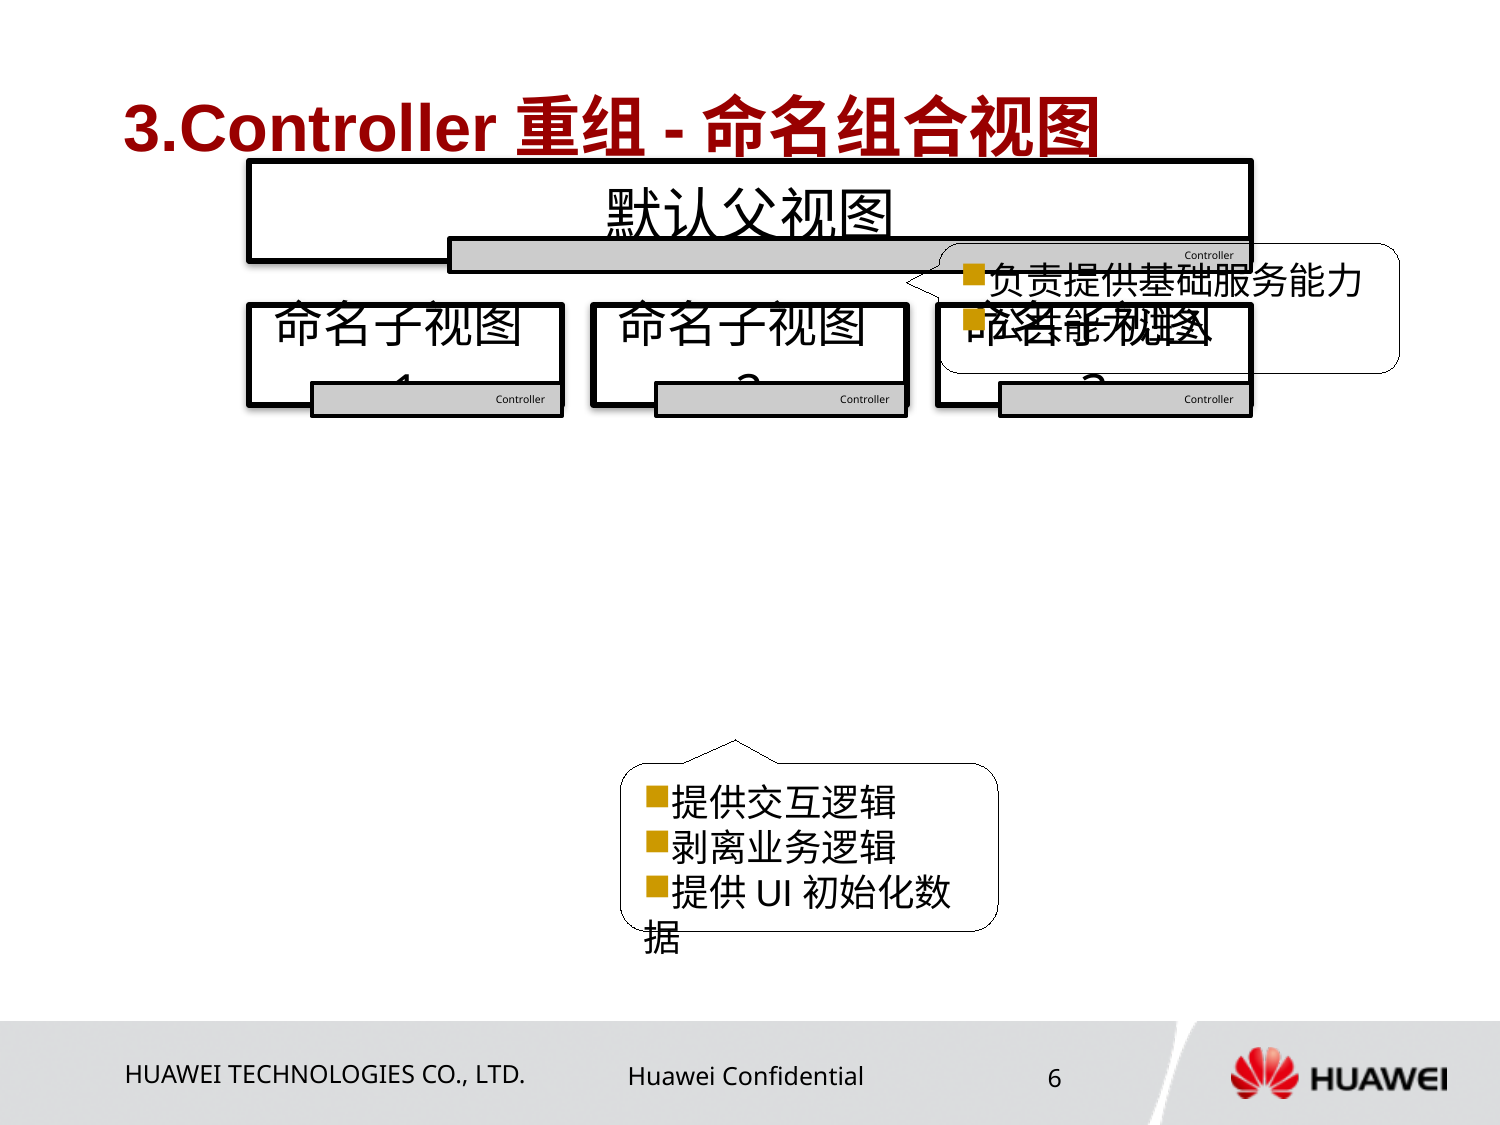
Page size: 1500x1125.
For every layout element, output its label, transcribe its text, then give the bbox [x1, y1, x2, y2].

picture [0, 1021, 1500, 1125]
title 3.Controller重组-命名组合视图 [123, 53, 1376, 160]
text_box 提供交互逻辑 剥离业务逻辑 提供UI初始化数据 [620, 858, 999, 932]
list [123, 160, 1377, 850]
text_box 负责提供基础服务能力 公共能力注入 [1382, 244, 1400, 373]
